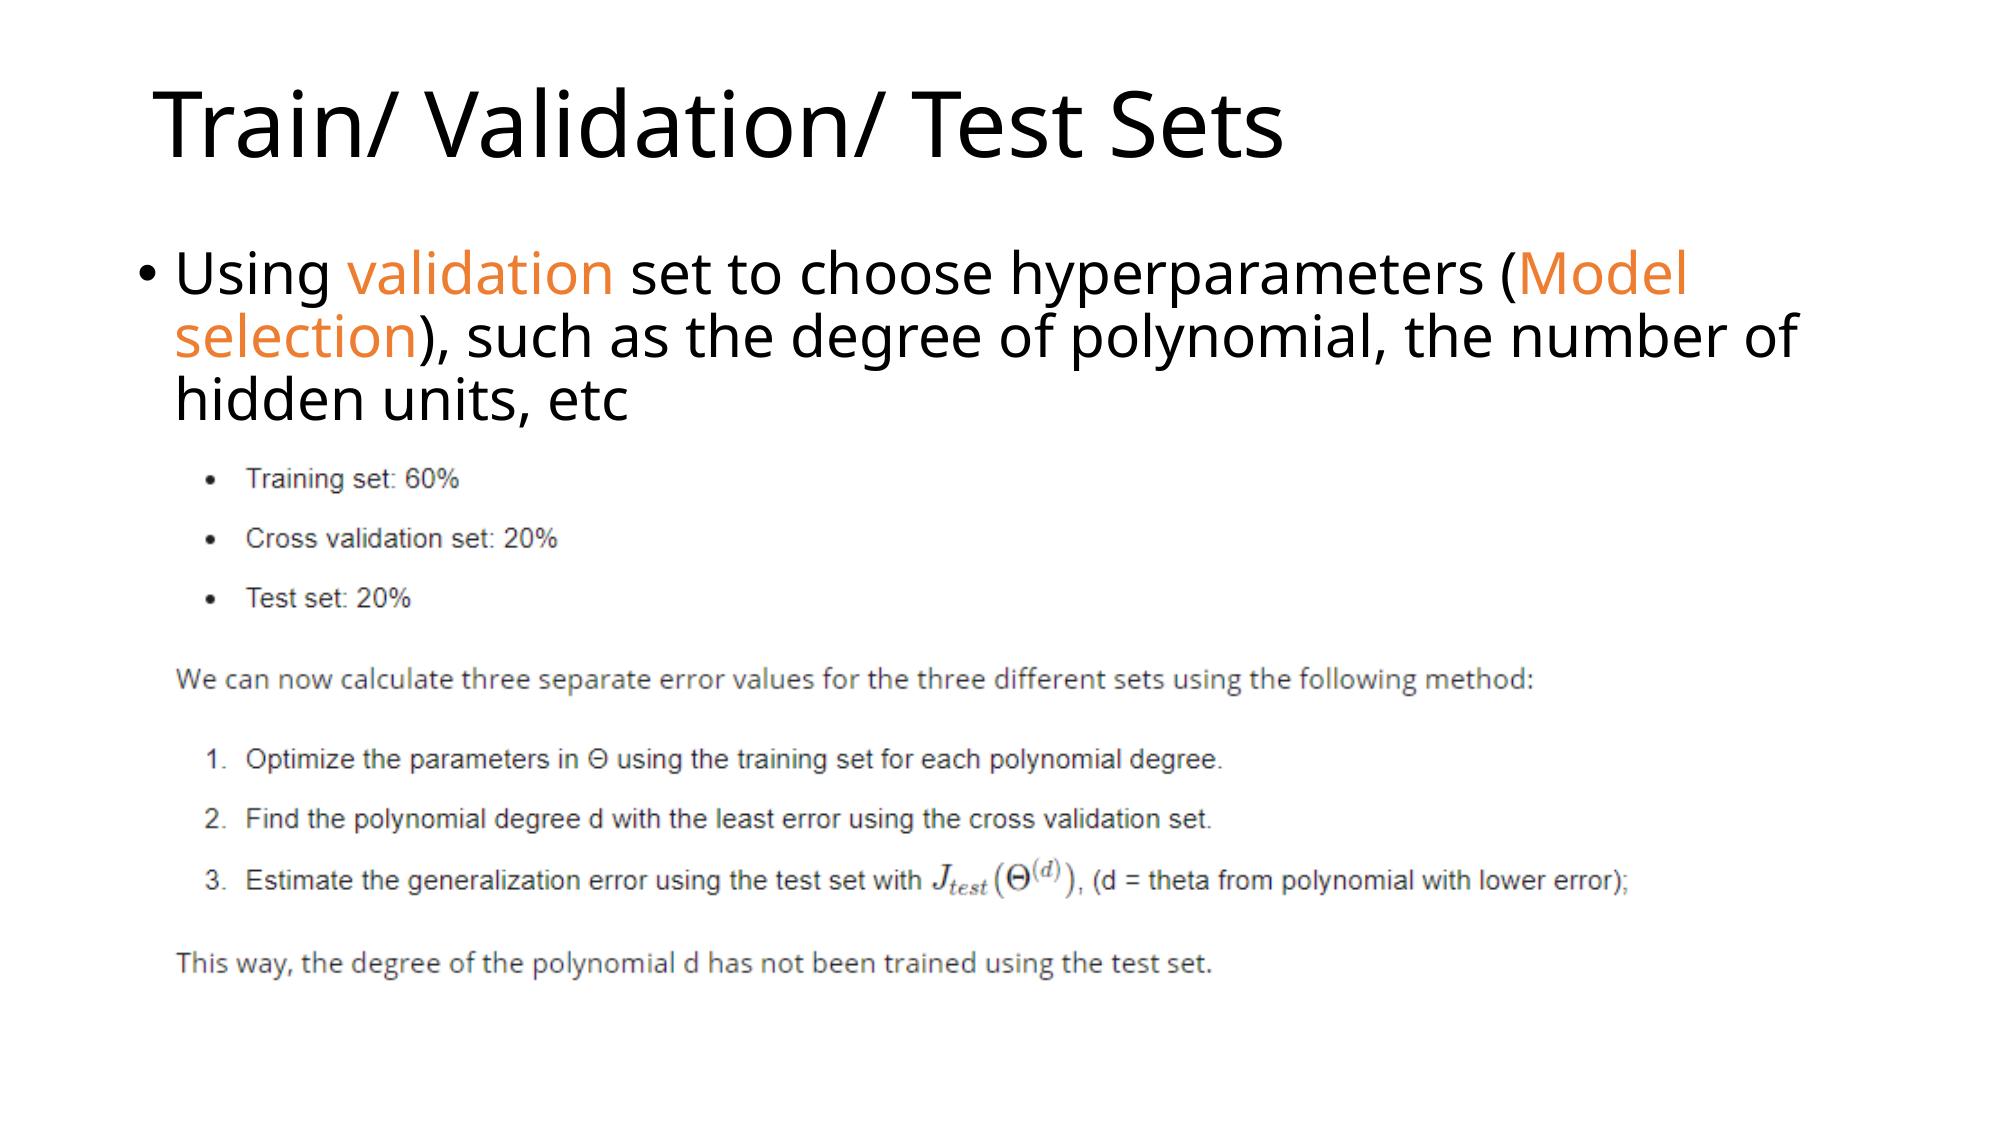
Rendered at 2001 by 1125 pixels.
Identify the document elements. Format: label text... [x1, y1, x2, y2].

title Train/ Validation/ Test Sets [137, 19, 1863, 237]
list Using validation set to choose hyperparameters (Model selection), such as the degree of polynomial, the number of hidden units, etc [122, 236, 1848, 951]
picture [152, 454, 1633, 984]
